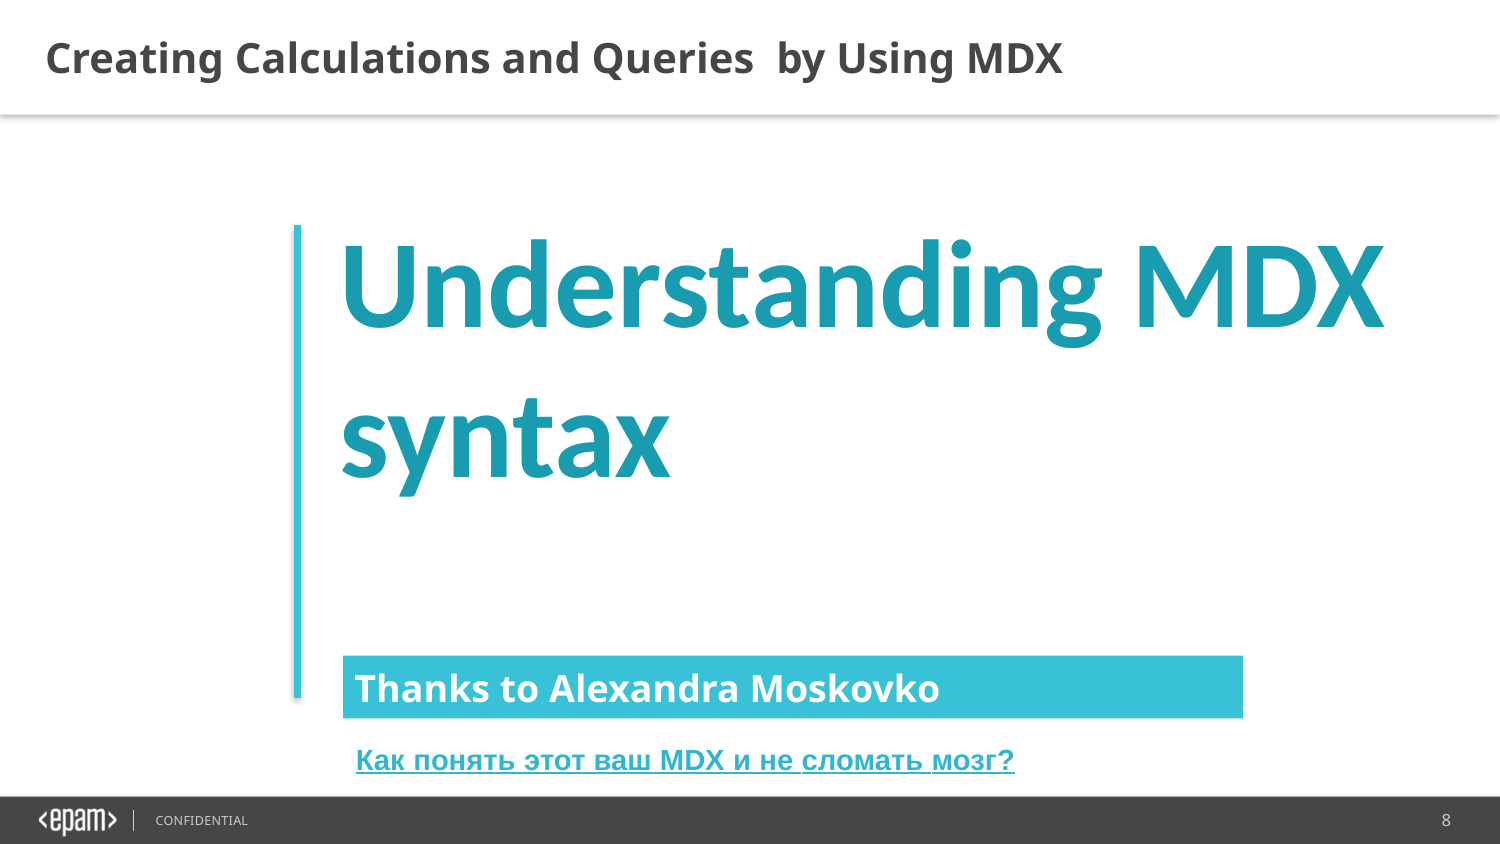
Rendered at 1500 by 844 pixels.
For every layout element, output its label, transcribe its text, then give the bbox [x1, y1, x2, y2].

picture [38, 808, 117, 837]
list Creating Calculations and Queries by Using MDX [0, 0, 1500, 115]
text_box Thanks to Alexandra Moskovko [343, 655, 1244, 719]
text_box Как понять этот ваш MDX и не сломать мозг? [341, 734, 1030, 784]
text_box Understanding MDX syntax [324, 195, 1443, 510]
